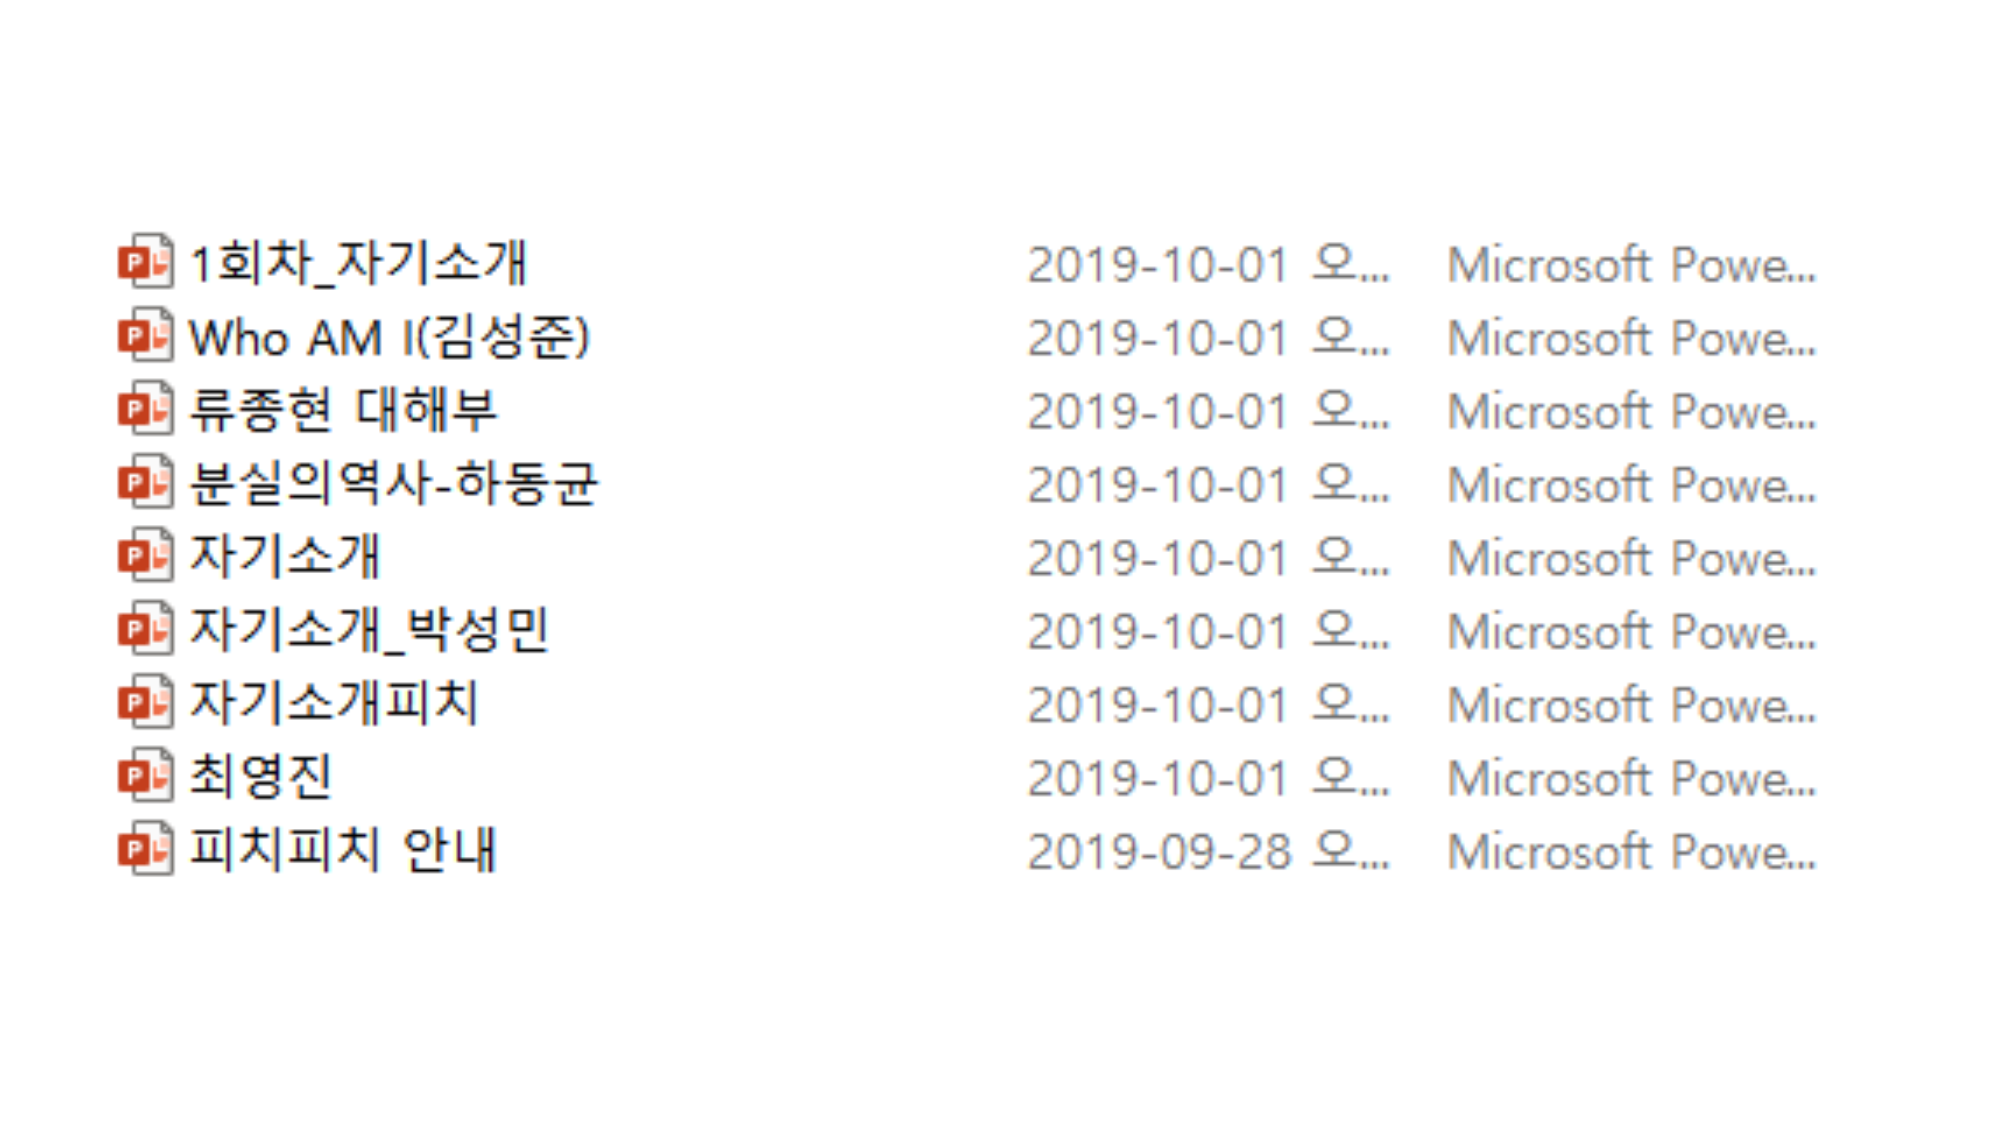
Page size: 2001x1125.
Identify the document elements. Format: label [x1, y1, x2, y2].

picture [88, 220, 1877, 905]
